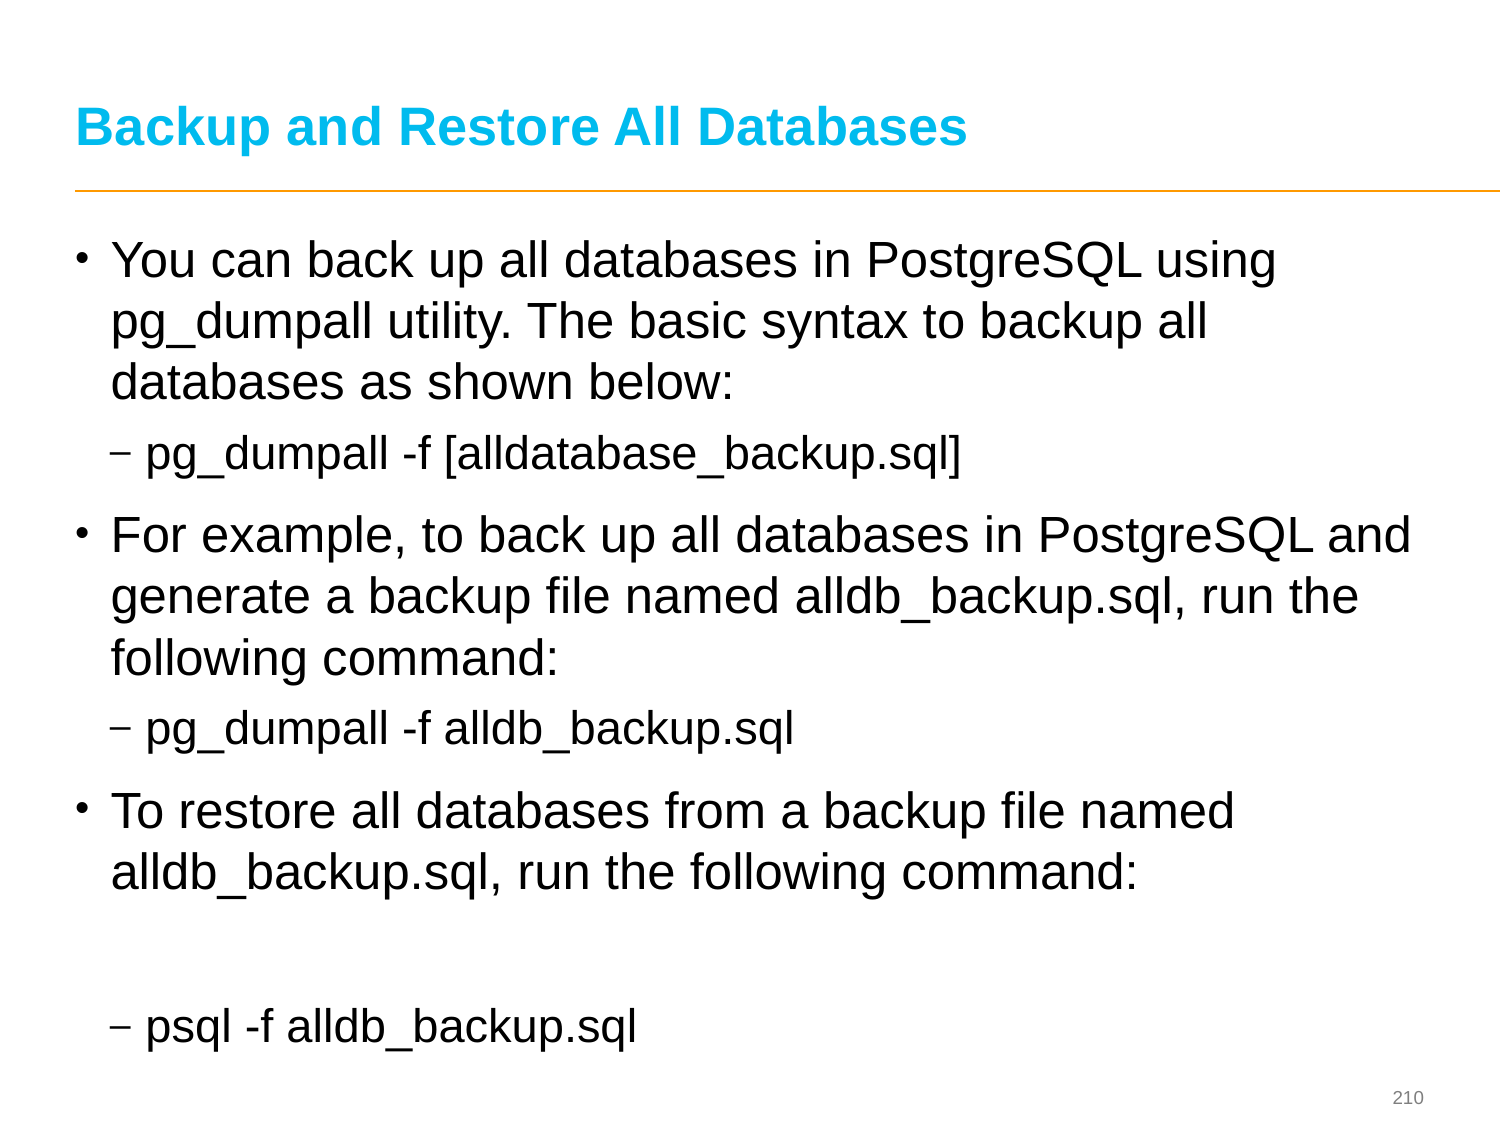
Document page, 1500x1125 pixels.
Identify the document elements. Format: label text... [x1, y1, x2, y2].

title Backup and Restore All Databases [75, 27, 1422, 157]
list You can back up all databases in PostgreSQL using pg_dumpall utility. The basic syntax to backup all databases as shown below: pg_dumpall -f [alldatabase_backup.sql] For example, to back up all databases in PostgreSQL and generate a backup file named alldb_backup.sql, run the following command: pg_dumpall -f alldb_backup.sql To restore all databases from a backup file named alldb_backup.sql, run the following command: psql -f alldb_backup.sql [75, 226, 1425, 1057]
